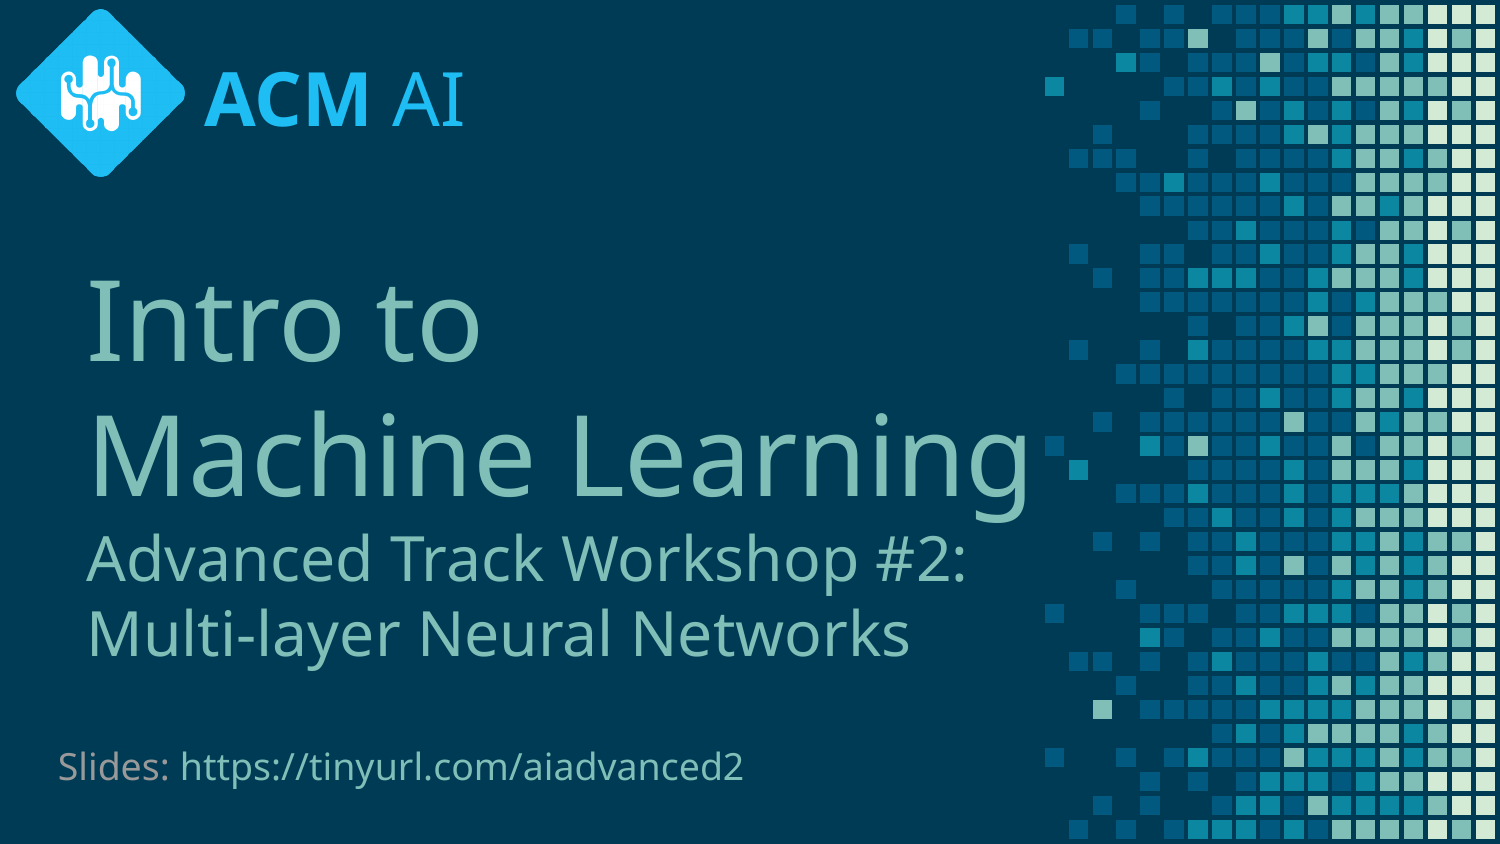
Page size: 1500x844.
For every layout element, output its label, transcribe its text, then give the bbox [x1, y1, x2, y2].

title Intro to Machine Learning Advanced Track Workshop #2: Multi-layer Neural Networks [71, 234, 1122, 680]
picture [17, 10, 184, 176]
text_box ACM AI [189, 36, 531, 150]
text_box Slides: https://tinyurl.com/aiadvanced2 [42, 691, 968, 841]
